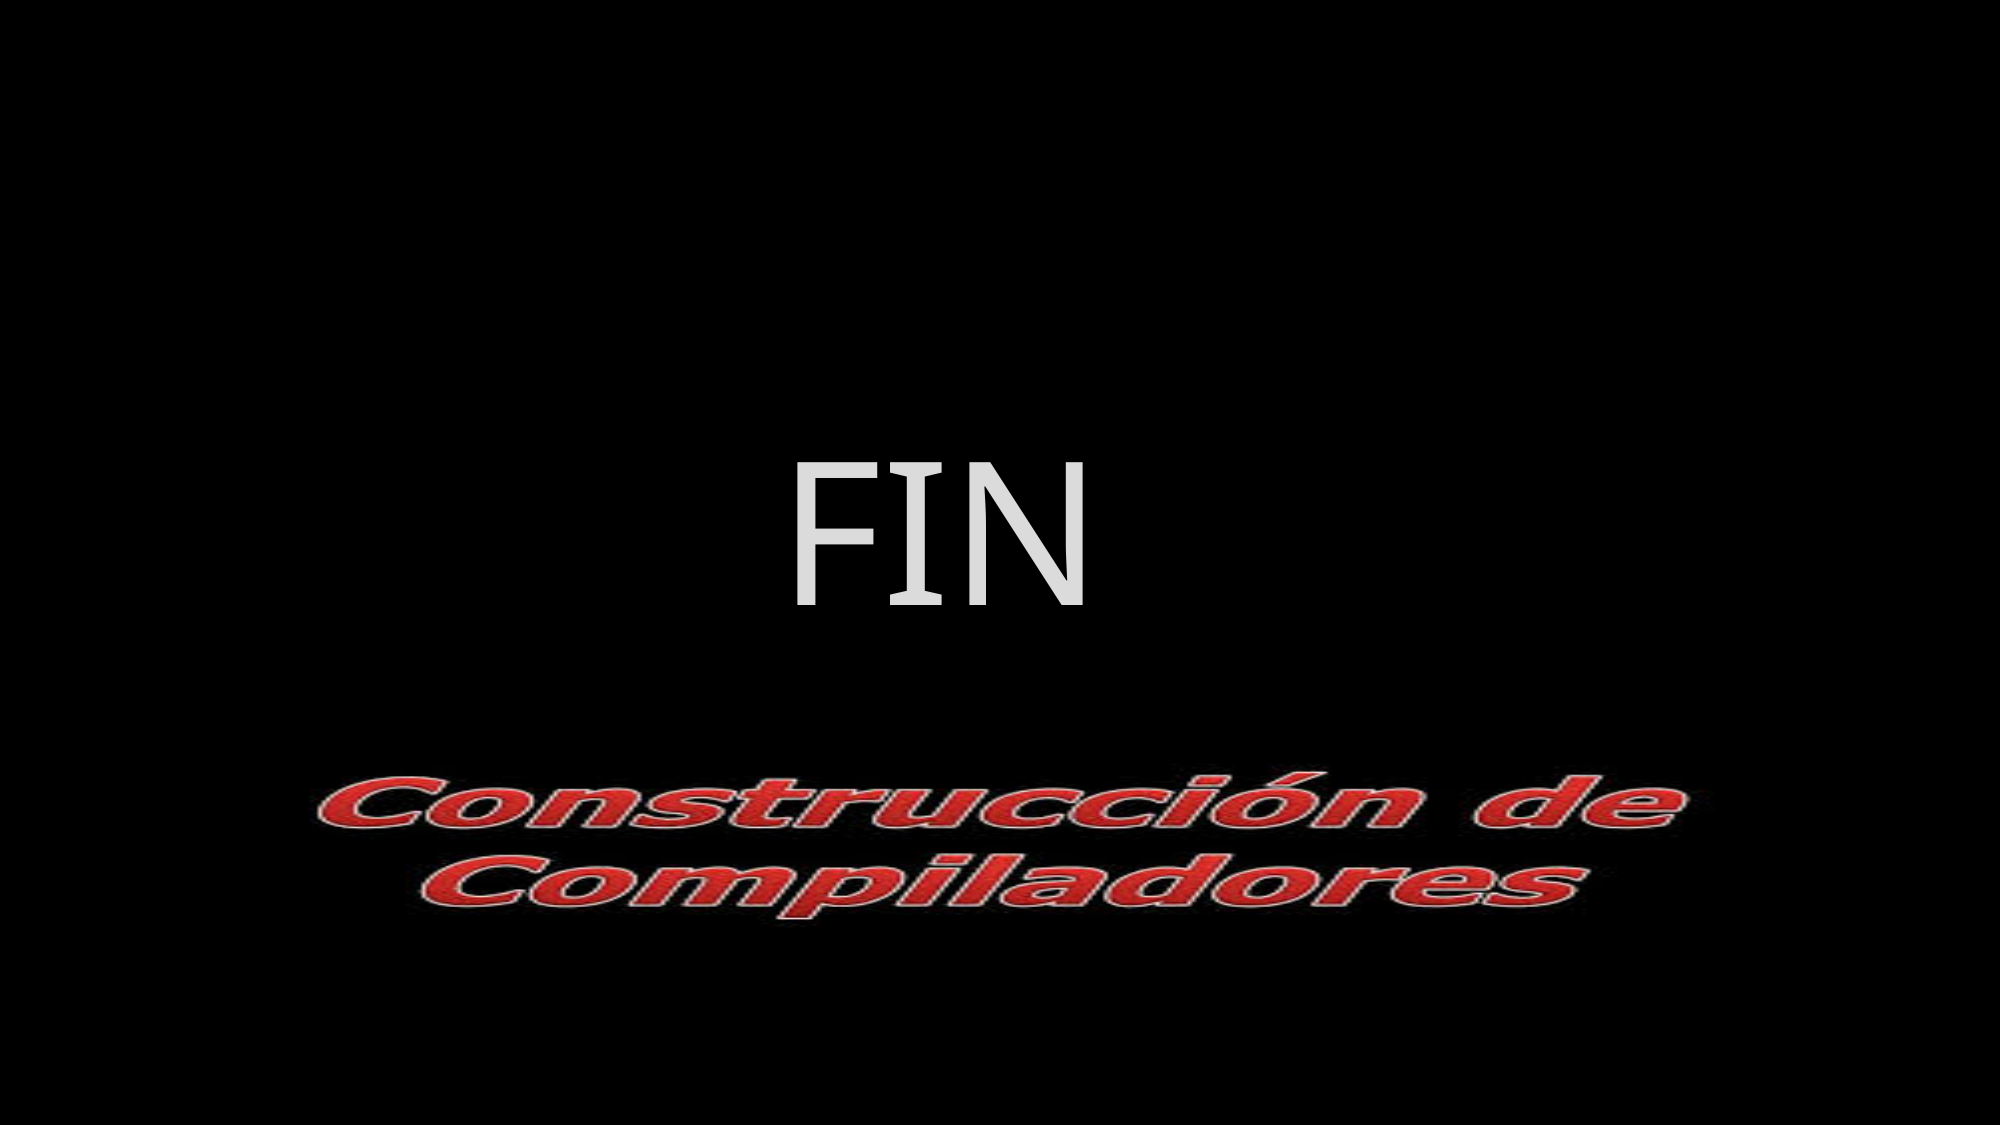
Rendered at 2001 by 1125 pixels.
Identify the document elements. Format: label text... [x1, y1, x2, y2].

picture [184, 739, 1839, 929]
title FIN [763, 468, 1561, 657]
